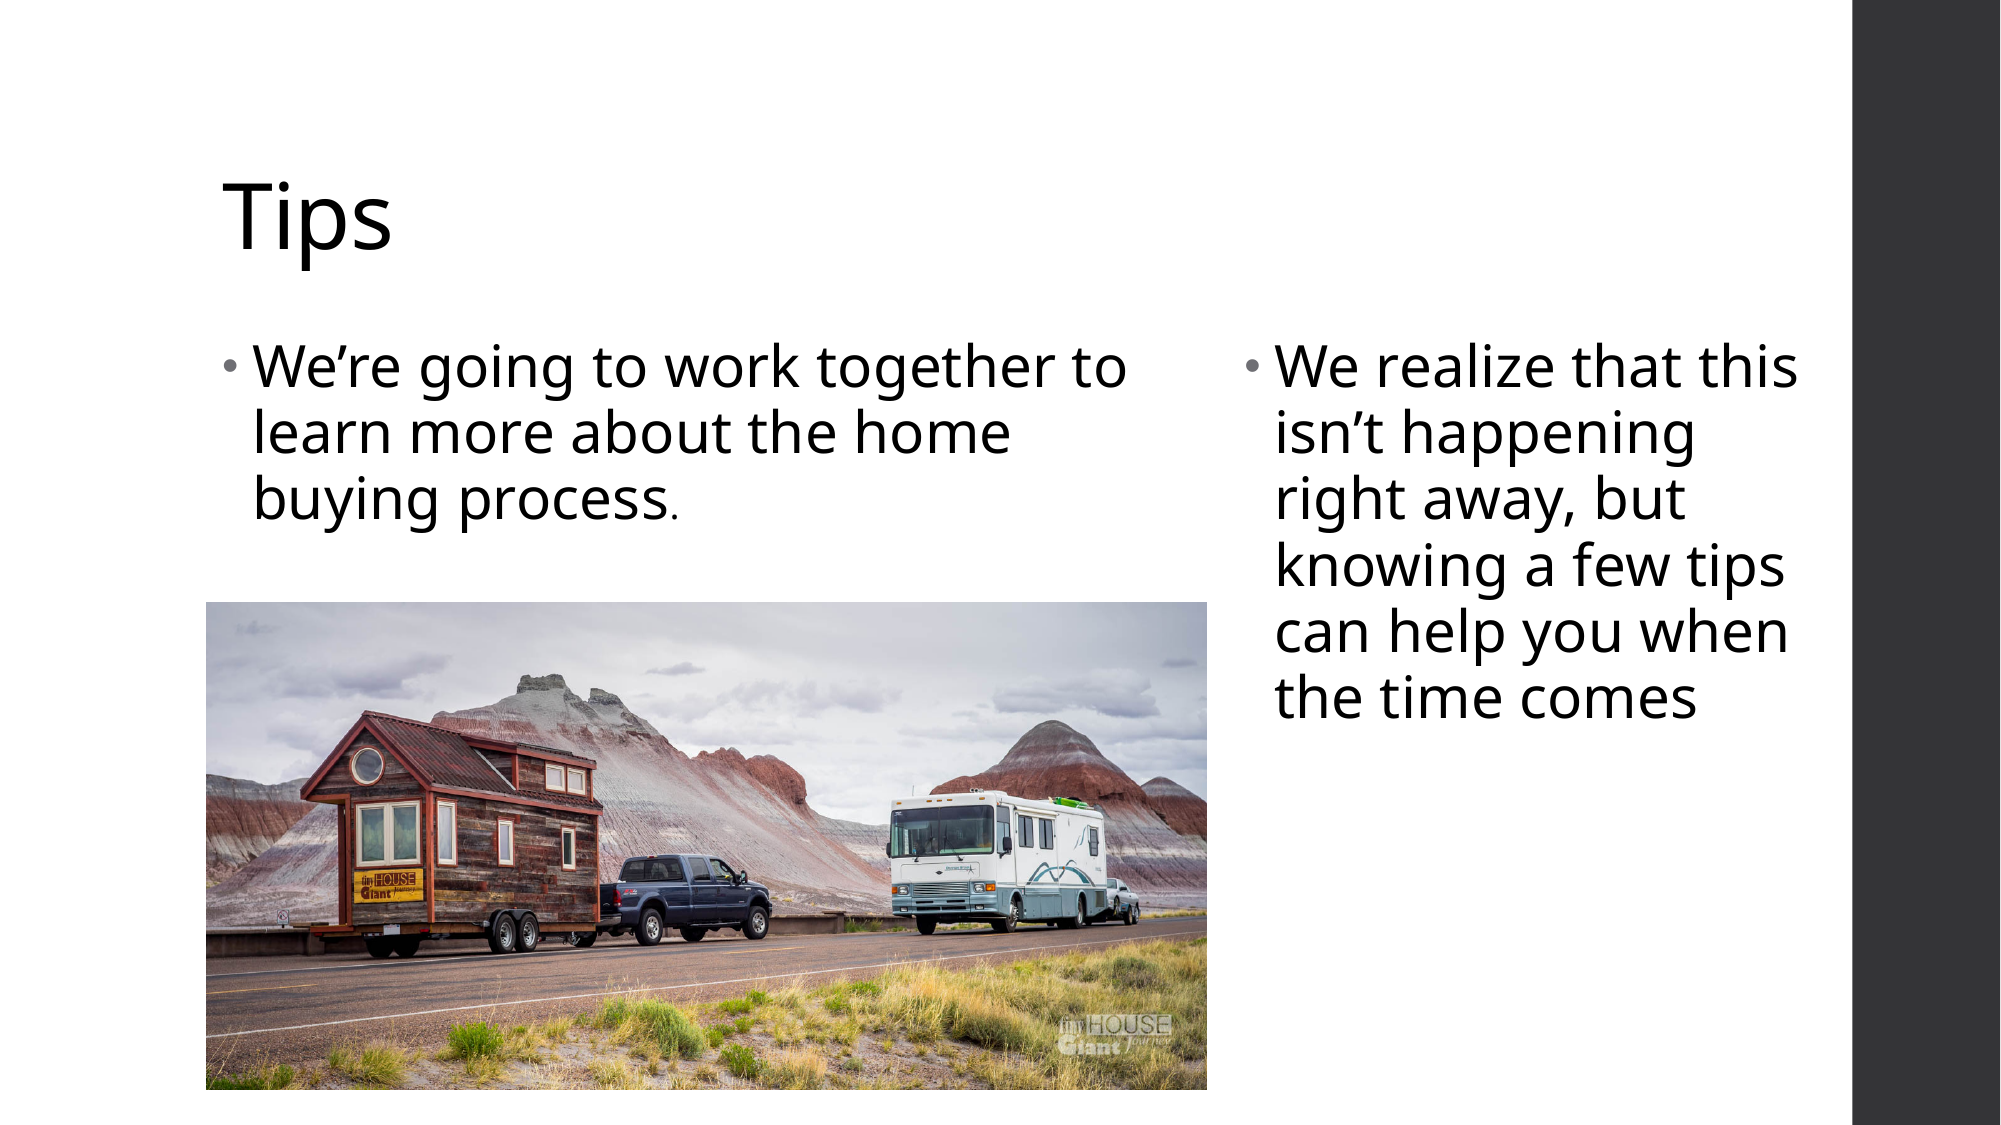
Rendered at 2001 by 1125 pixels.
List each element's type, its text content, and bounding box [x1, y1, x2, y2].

list We’re going to work together to learn more about the home buying process. [206, 326, 1207, 598]
list We realize that this isn’t happening right away, but knowing a few tips can help you when the time comes [1229, 326, 1846, 1090]
title Tips [206, 60, 1797, 278]
picture [206, 602, 1208, 1091]
